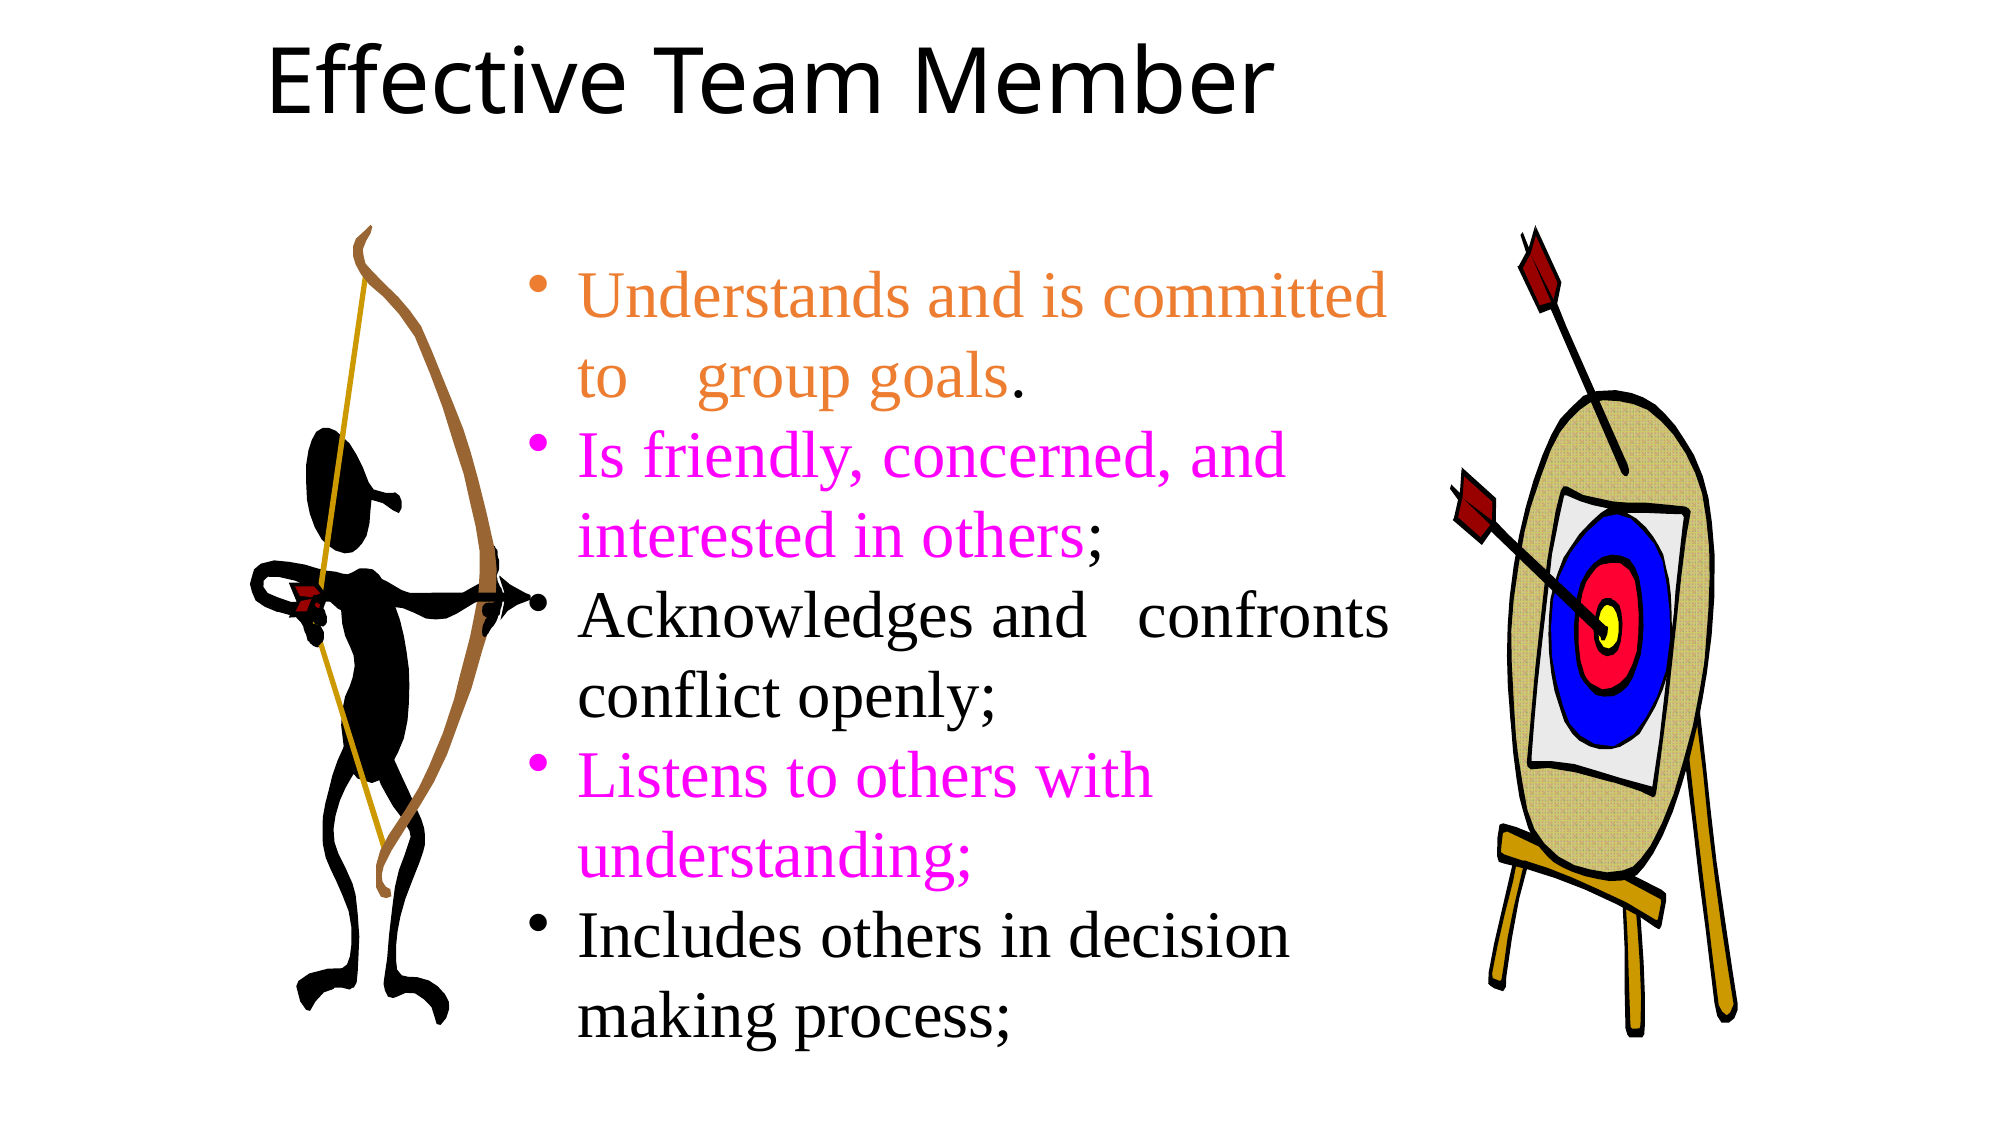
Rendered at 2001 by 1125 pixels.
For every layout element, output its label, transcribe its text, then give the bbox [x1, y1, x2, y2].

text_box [1449, 224, 1738, 1038]
text_box Understands and is committed to group goals. Is friendly, concerned, and interested in others; Acknowledges and confronts conflict openly; Listens to others with understanding; Includes others in decision making process; [512, 243, 1463, 1059]
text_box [249, 224, 531, 1025]
title Effective Team Member [249, 0, 1525, 169]
